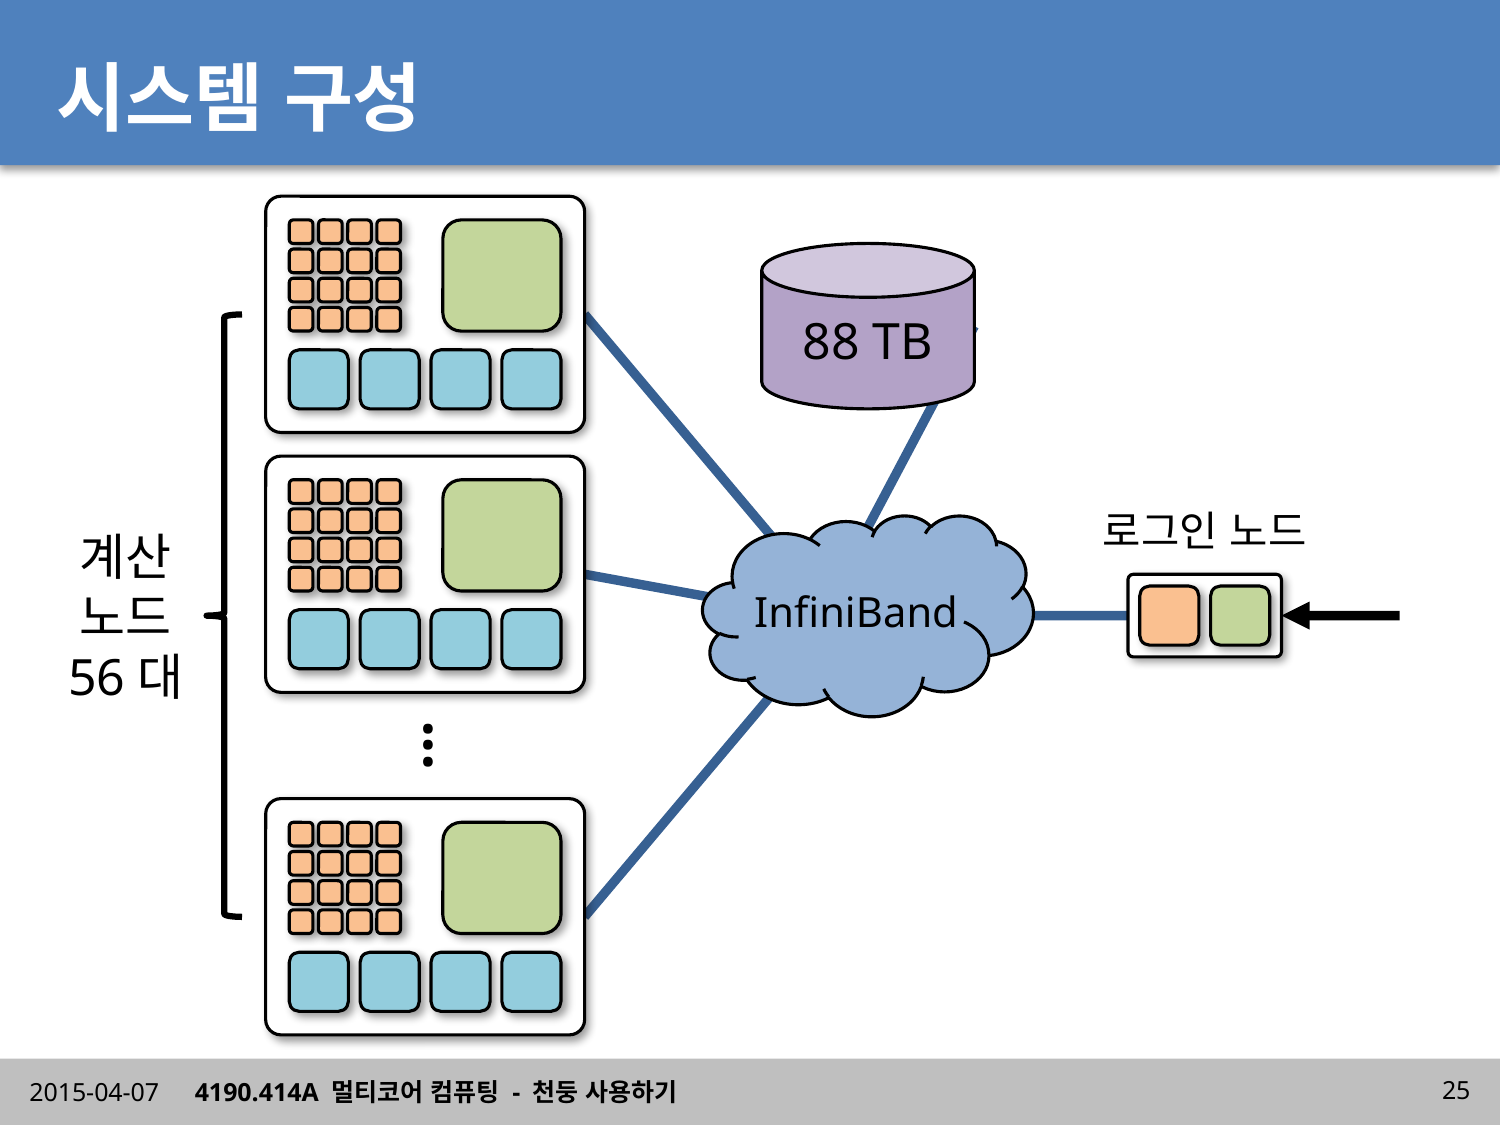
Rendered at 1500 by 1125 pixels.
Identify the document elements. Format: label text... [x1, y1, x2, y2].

text_box GPU [1139, 585, 1281, 655]
text_box [374, 305, 403, 334]
text_box [499, 950, 564, 1014]
text_box [358, 607, 422, 671]
title 시스템 구성 [41, 42, 1459, 149]
text_box 88 TB [759, 241, 977, 411]
text_box [374, 565, 403, 594]
text_box [316, 477, 345, 506]
text_box 로그인 노드 [1087, 497, 1322, 563]
text_box [374, 907, 403, 936]
text_box [205, 313, 243, 918]
text_box [287, 276, 316, 304]
text_box [287, 607, 351, 671]
text_box [345, 849, 374, 878]
text_box [345, 477, 374, 506]
text_box [374, 506, 403, 535]
text_box [374, 820, 403, 849]
text_box [345, 305, 374, 334]
text_box [287, 347, 351, 411]
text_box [584, 314, 774, 540]
text_box [499, 347, 564, 411]
text_box [316, 246, 345, 275]
text_box [345, 820, 374, 849]
text_box [287, 305, 315, 334]
text_box [263, 453, 587, 695]
text_box [289, 610, 569, 679]
text_box [287, 506, 315, 535]
text_box [428, 607, 493, 671]
text_box [287, 536, 316, 564]
text_box [1209, 583, 1272, 648]
text_box [345, 536, 374, 564]
text_box [1125, 572, 1284, 660]
text_box [428, 950, 493, 1014]
text_box [428, 347, 493, 411]
text_box [358, 950, 422, 1014]
text_box [345, 565, 374, 594]
text_box [374, 217, 403, 246]
text_box [287, 217, 316, 246]
text_box [263, 194, 587, 435]
text_box [287, 477, 316, 506]
text_box [374, 246, 403, 275]
text_box [1137, 583, 1201, 648]
text_box InfiniBand [700, 513, 1036, 719]
text_box [287, 849, 315, 878]
text_box [345, 878, 374, 907]
text_box [440, 217, 564, 334]
text_box [345, 217, 374, 246]
text_box [440, 820, 564, 936]
text_box [345, 276, 374, 305]
text_box [345, 907, 374, 936]
text_box [287, 950, 351, 1014]
text_box [316, 217, 345, 246]
text_box [316, 907, 345, 936]
text_box [358, 347, 422, 411]
text_box [316, 536, 345, 564]
text_box [316, 305, 345, 334]
text_box [263, 796, 587, 1037]
text_box [345, 246, 374, 275]
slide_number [29, 1074, 194, 1110]
slide_number 25 [1364, 1074, 1471, 1110]
text_box [316, 878, 345, 907]
text_box [316, 506, 345, 535]
footer 4190.414A 멀티코어 컴퓨팅 - 천둥 사용하기 [194, 1074, 1364, 1110]
text_box [374, 276, 403, 304]
text_box [345, 506, 374, 535]
text_box [374, 849, 403, 878]
text_box [287, 820, 316, 849]
text_box [287, 907, 315, 936]
text_box [287, 565, 315, 594]
text_box [316, 565, 345, 594]
text_box [499, 607, 564, 671]
text_box [316, 276, 345, 304]
text_box [316, 820, 345, 849]
text_box [440, 477, 564, 594]
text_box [584, 573, 715, 599]
text_box [374, 536, 403, 564]
text_box [374, 477, 403, 506]
text_box ... [366, 706, 452, 786]
table_cell login1 [289, 953, 569, 1022]
text_box [289, 350, 569, 419]
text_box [584, 692, 774, 917]
text_box [287, 246, 315, 275]
text_box 계산 노드 56대 [53, 518, 198, 713]
text_box [287, 878, 316, 907]
text_box [374, 878, 403, 907]
text_box [316, 849, 345, 878]
